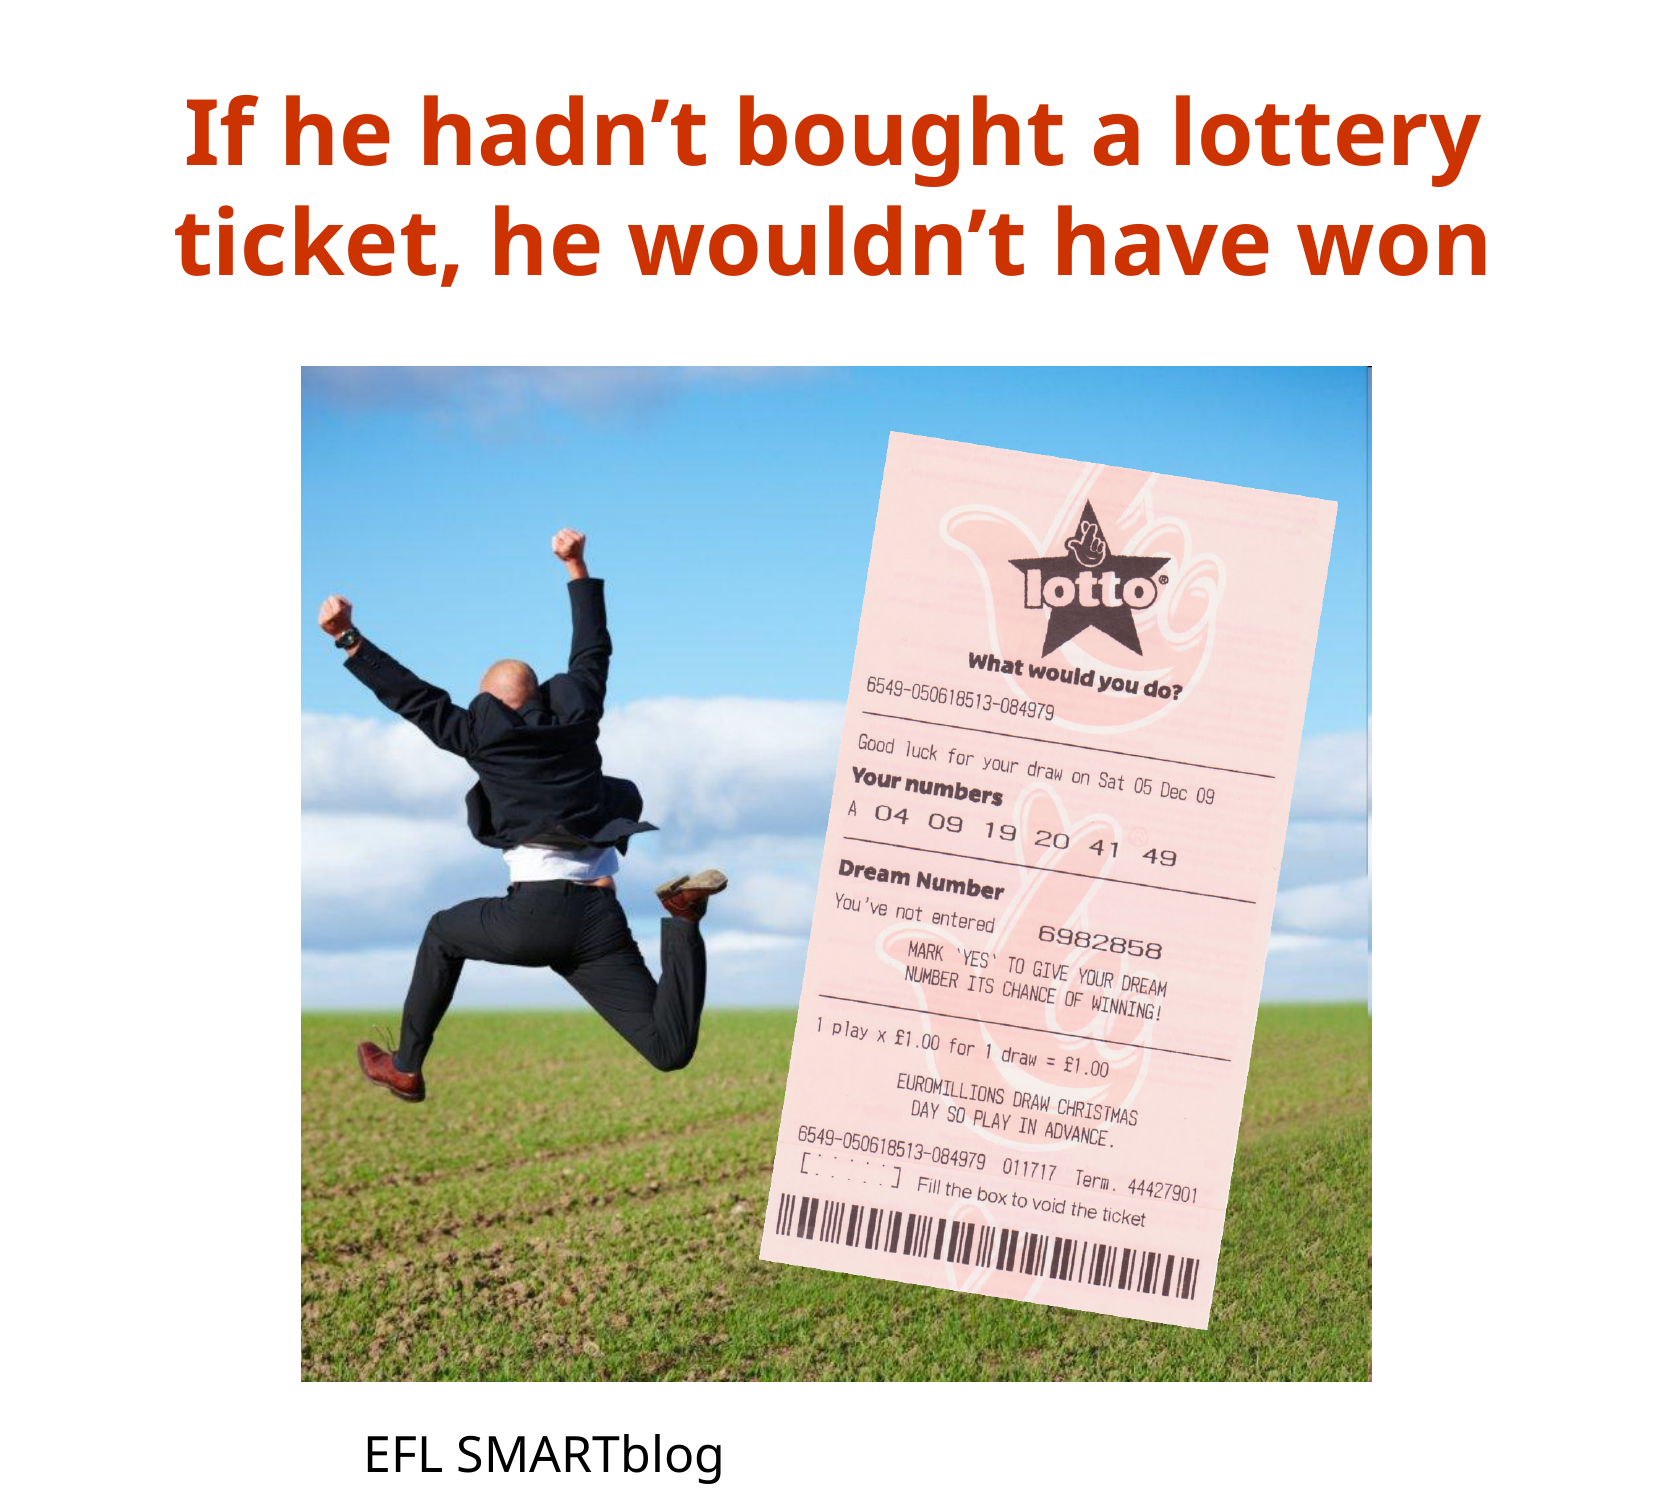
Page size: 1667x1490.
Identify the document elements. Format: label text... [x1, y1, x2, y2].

picture [301, 366, 1372, 1382]
text_box EFL SMARTblog http://efllecturer.blogspot.com/ [348, 1414, 1369, 1490]
title If he hadn’t bought a lottery ticket, he wouldn’t have won [83, 59, 1584, 308]
